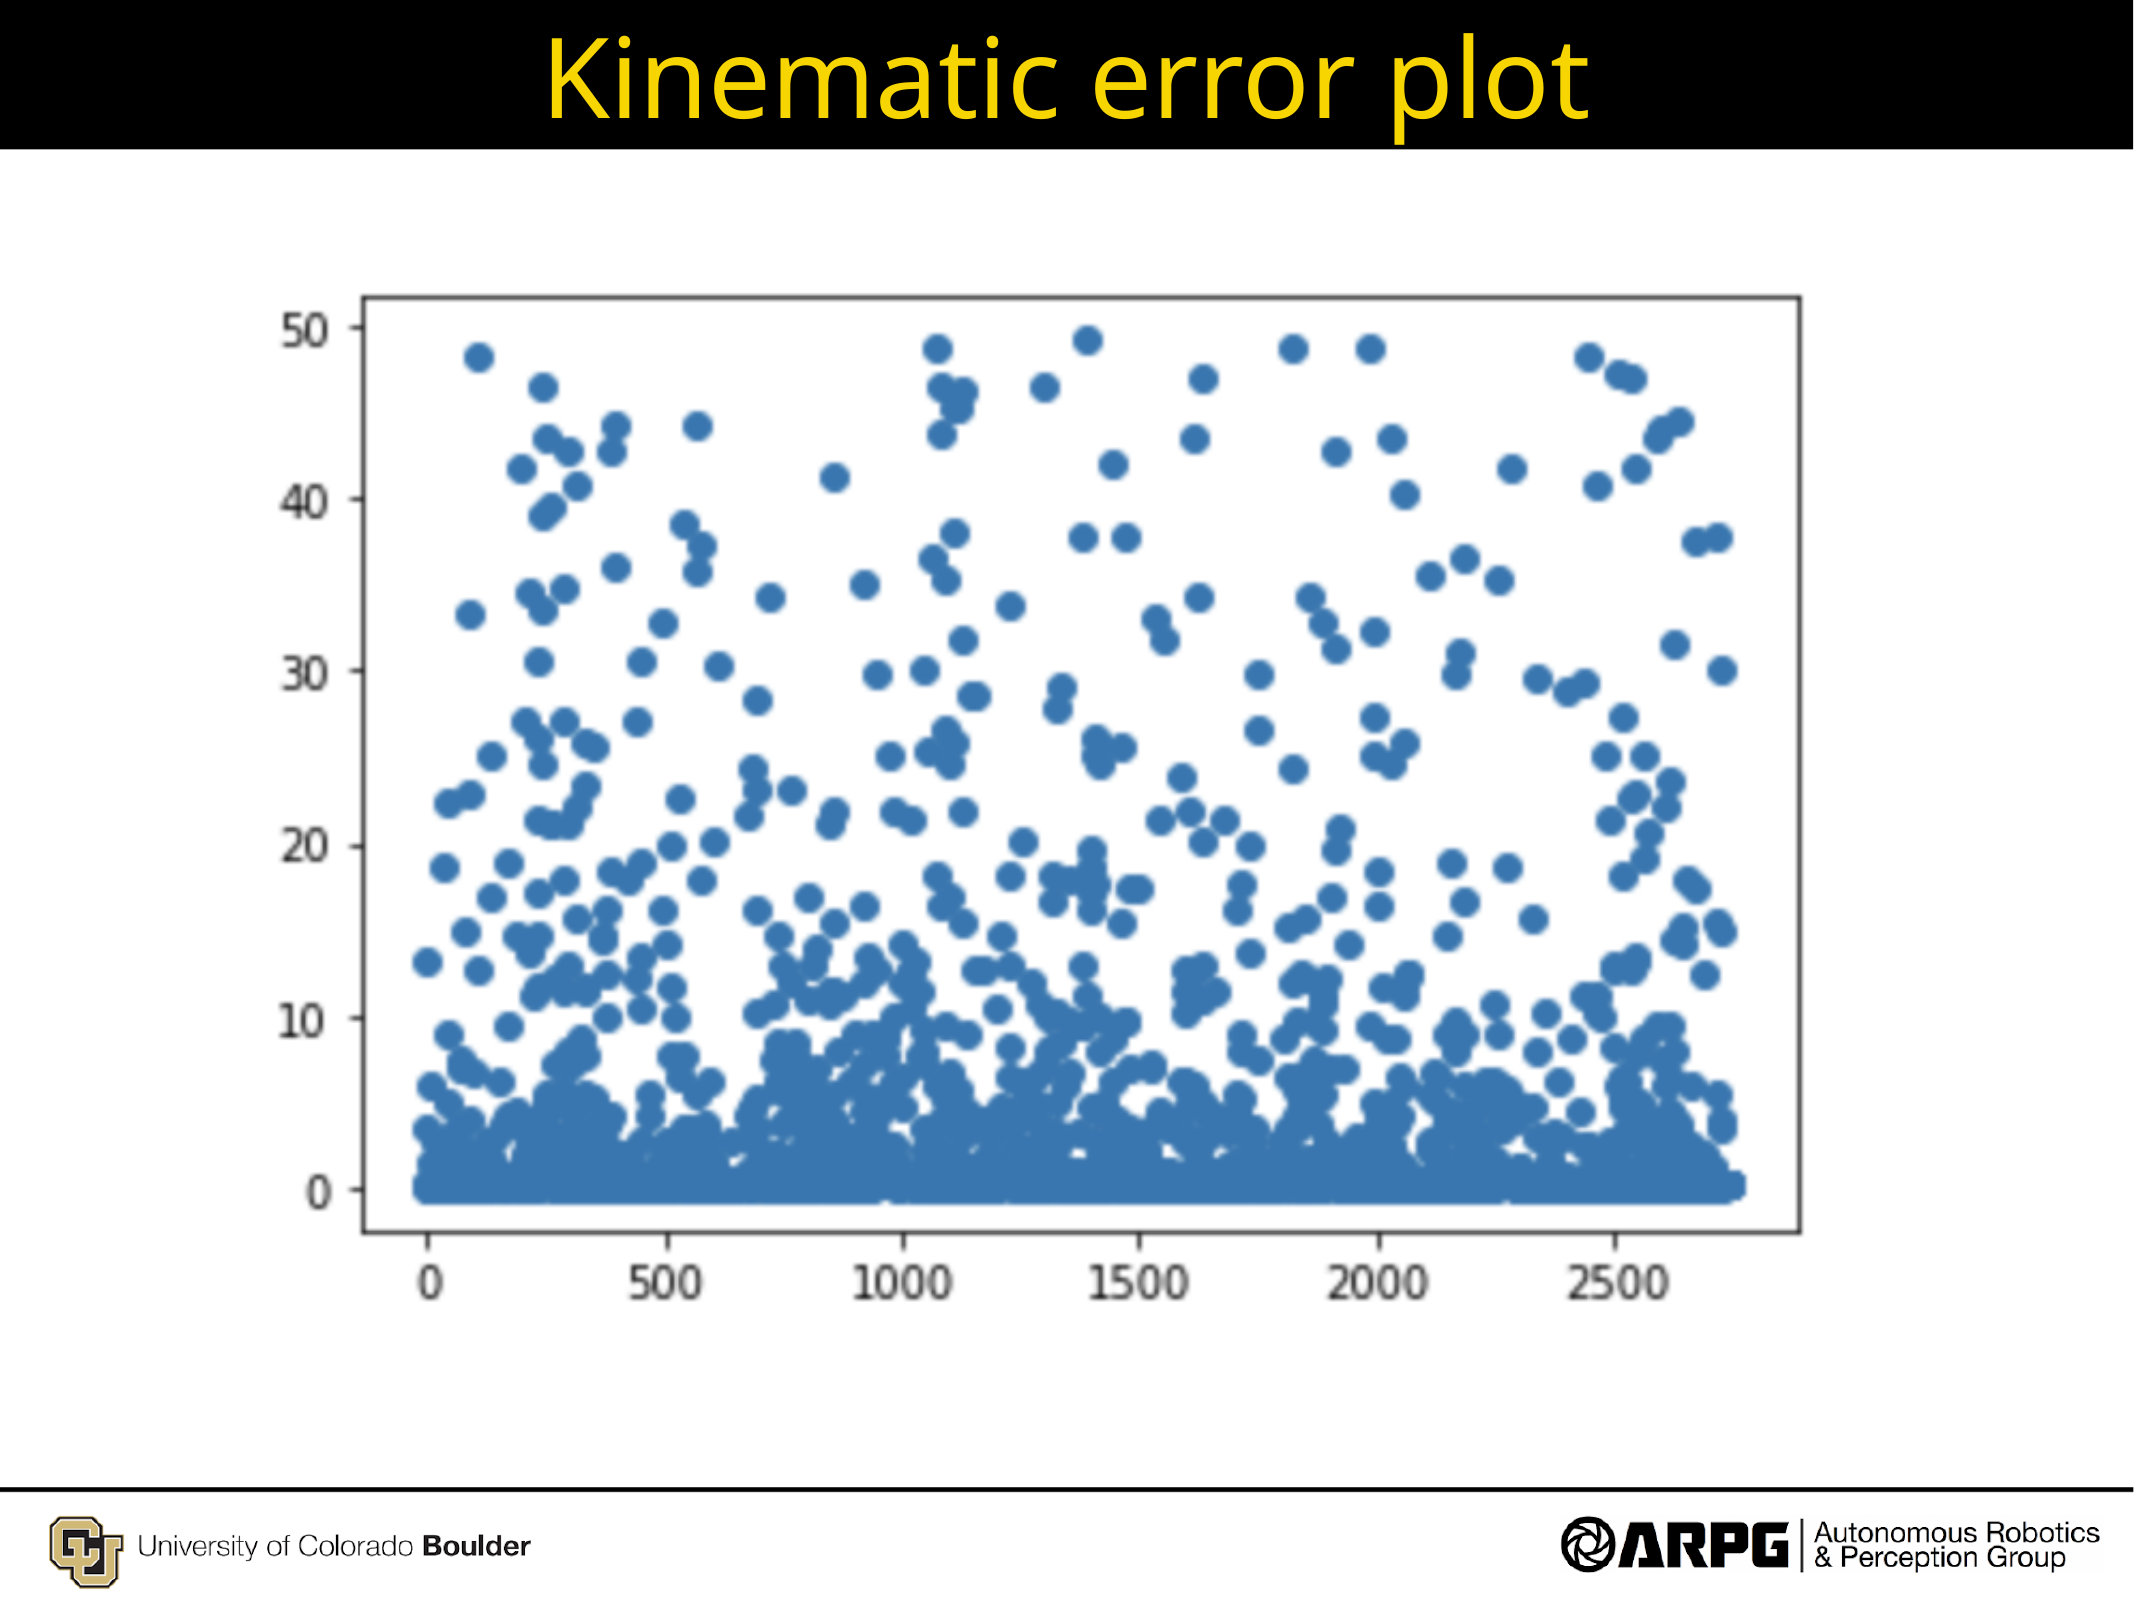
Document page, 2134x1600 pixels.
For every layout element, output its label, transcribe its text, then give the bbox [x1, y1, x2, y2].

picture [140, 221, 1993, 1379]
title Kinematic error plot [0, 0, 2134, 150]
picture [0, 1486, 2134, 1600]
